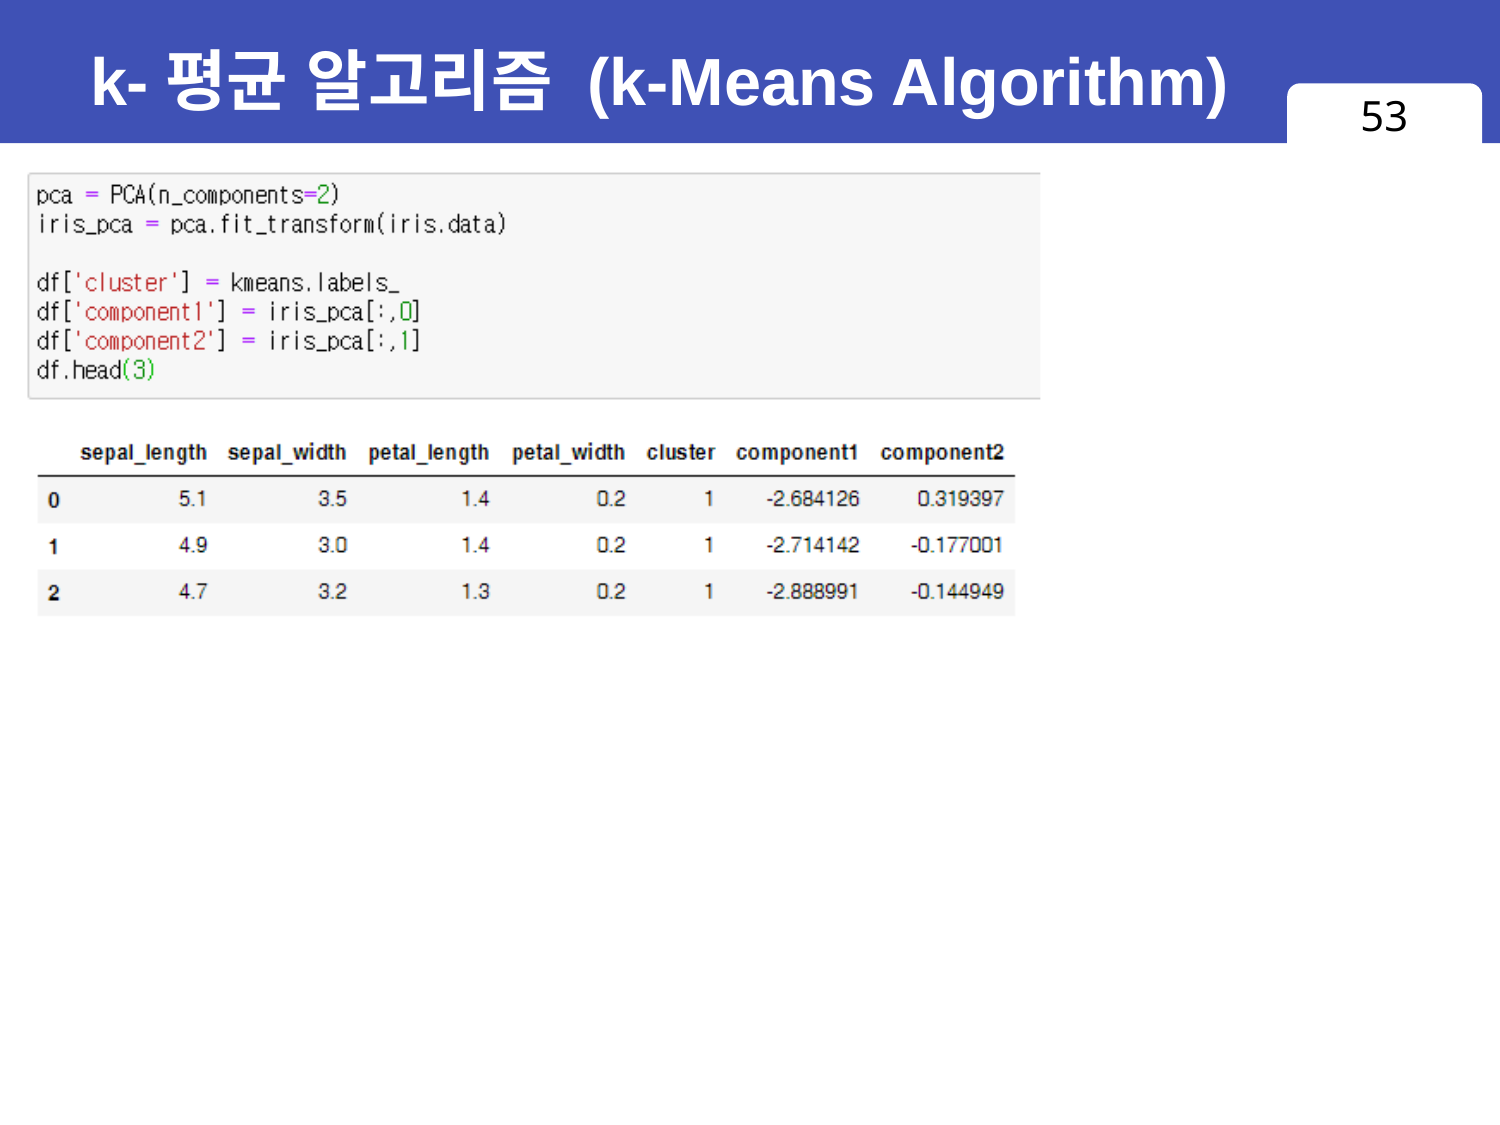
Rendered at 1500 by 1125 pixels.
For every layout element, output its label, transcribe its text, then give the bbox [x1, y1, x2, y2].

picture [17, 165, 1041, 627]
title k-평균 알고리즘 (k-Means Algorithm) [74, 16, 1426, 141]
slide_number 53 [1286, 81, 1483, 161]
